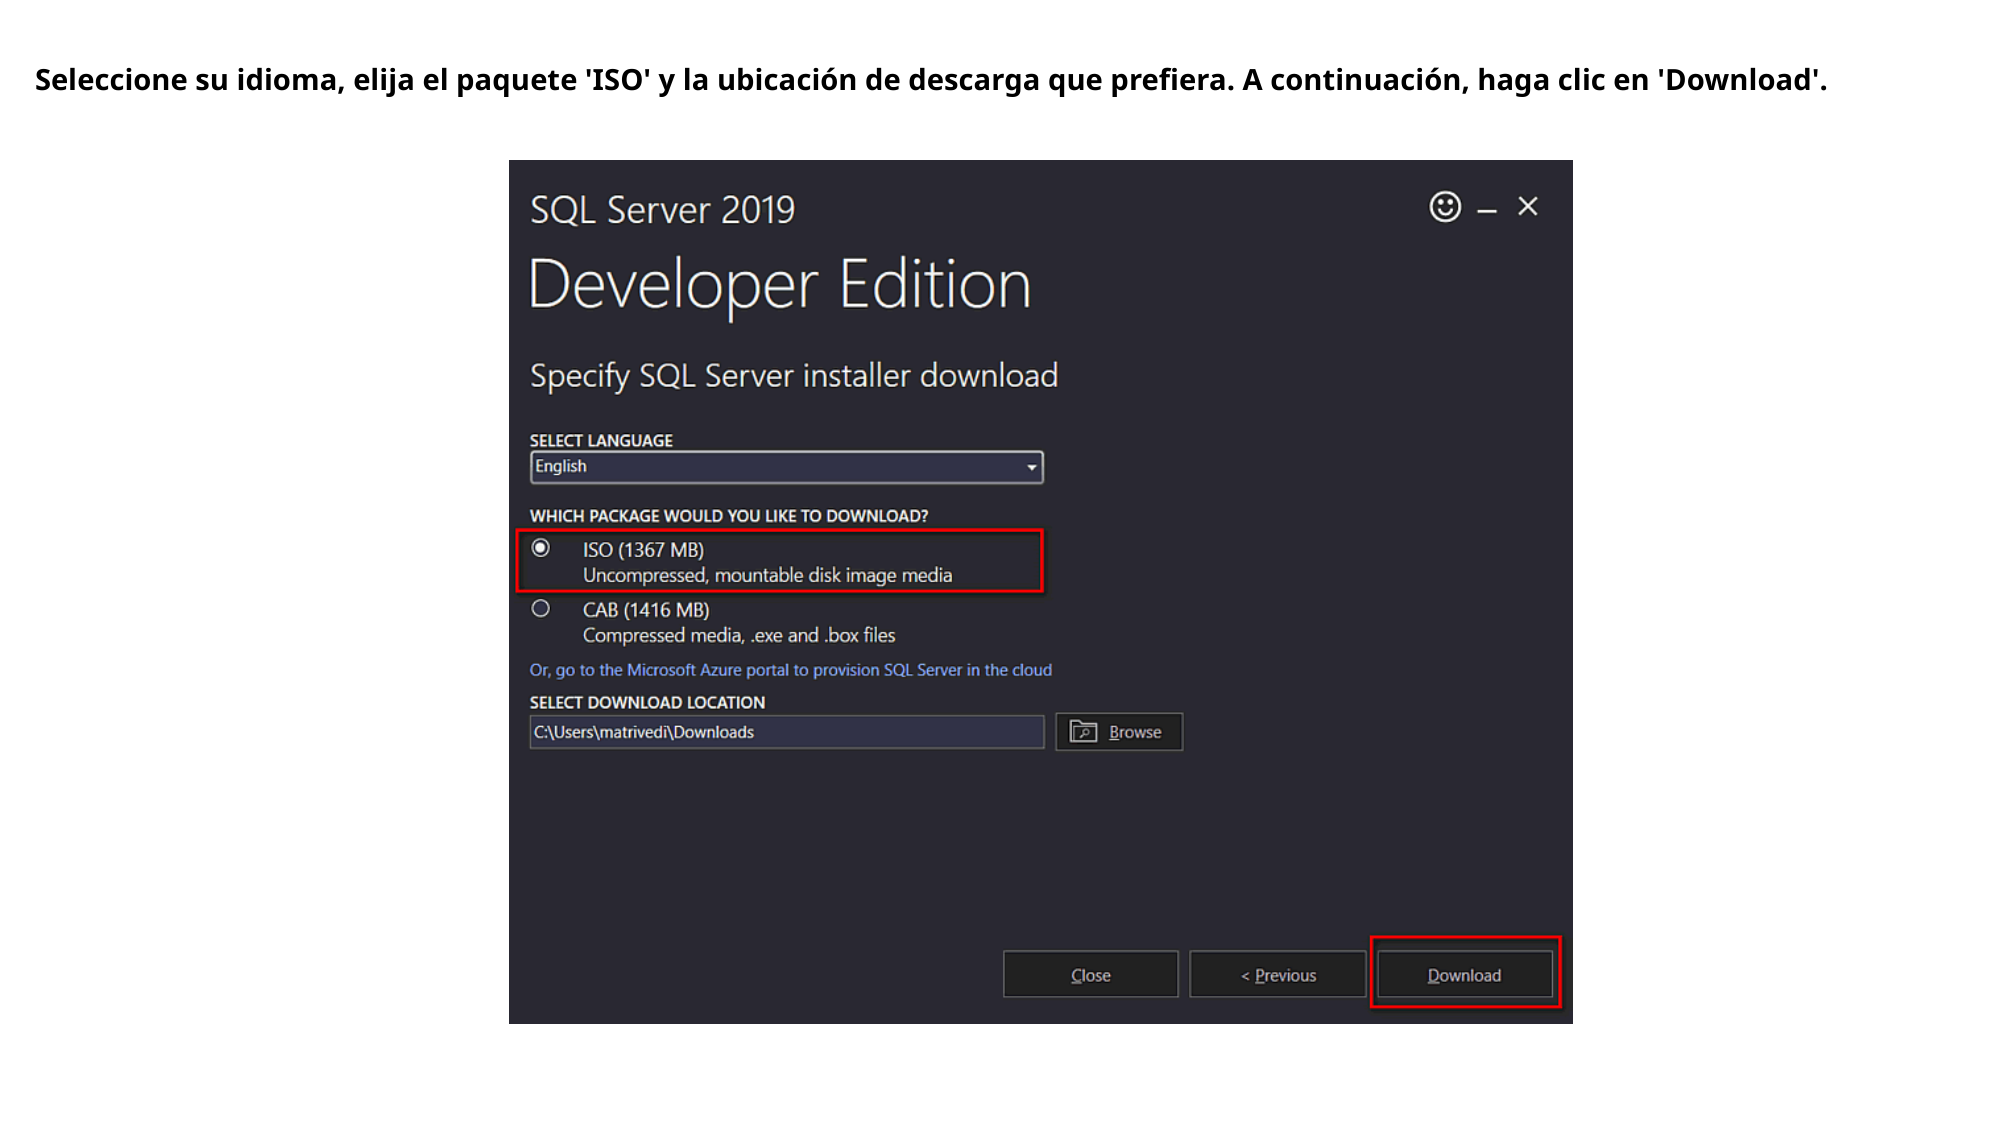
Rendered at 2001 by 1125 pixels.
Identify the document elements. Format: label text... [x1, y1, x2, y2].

text_box Seleccione su idioma, elija el paquete 'ISO' y la ubicación de descarga que prefiera. A continuación, haga clic en 'Download'. [20, 53, 1963, 104]
picture [509, 160, 1573, 1024]
